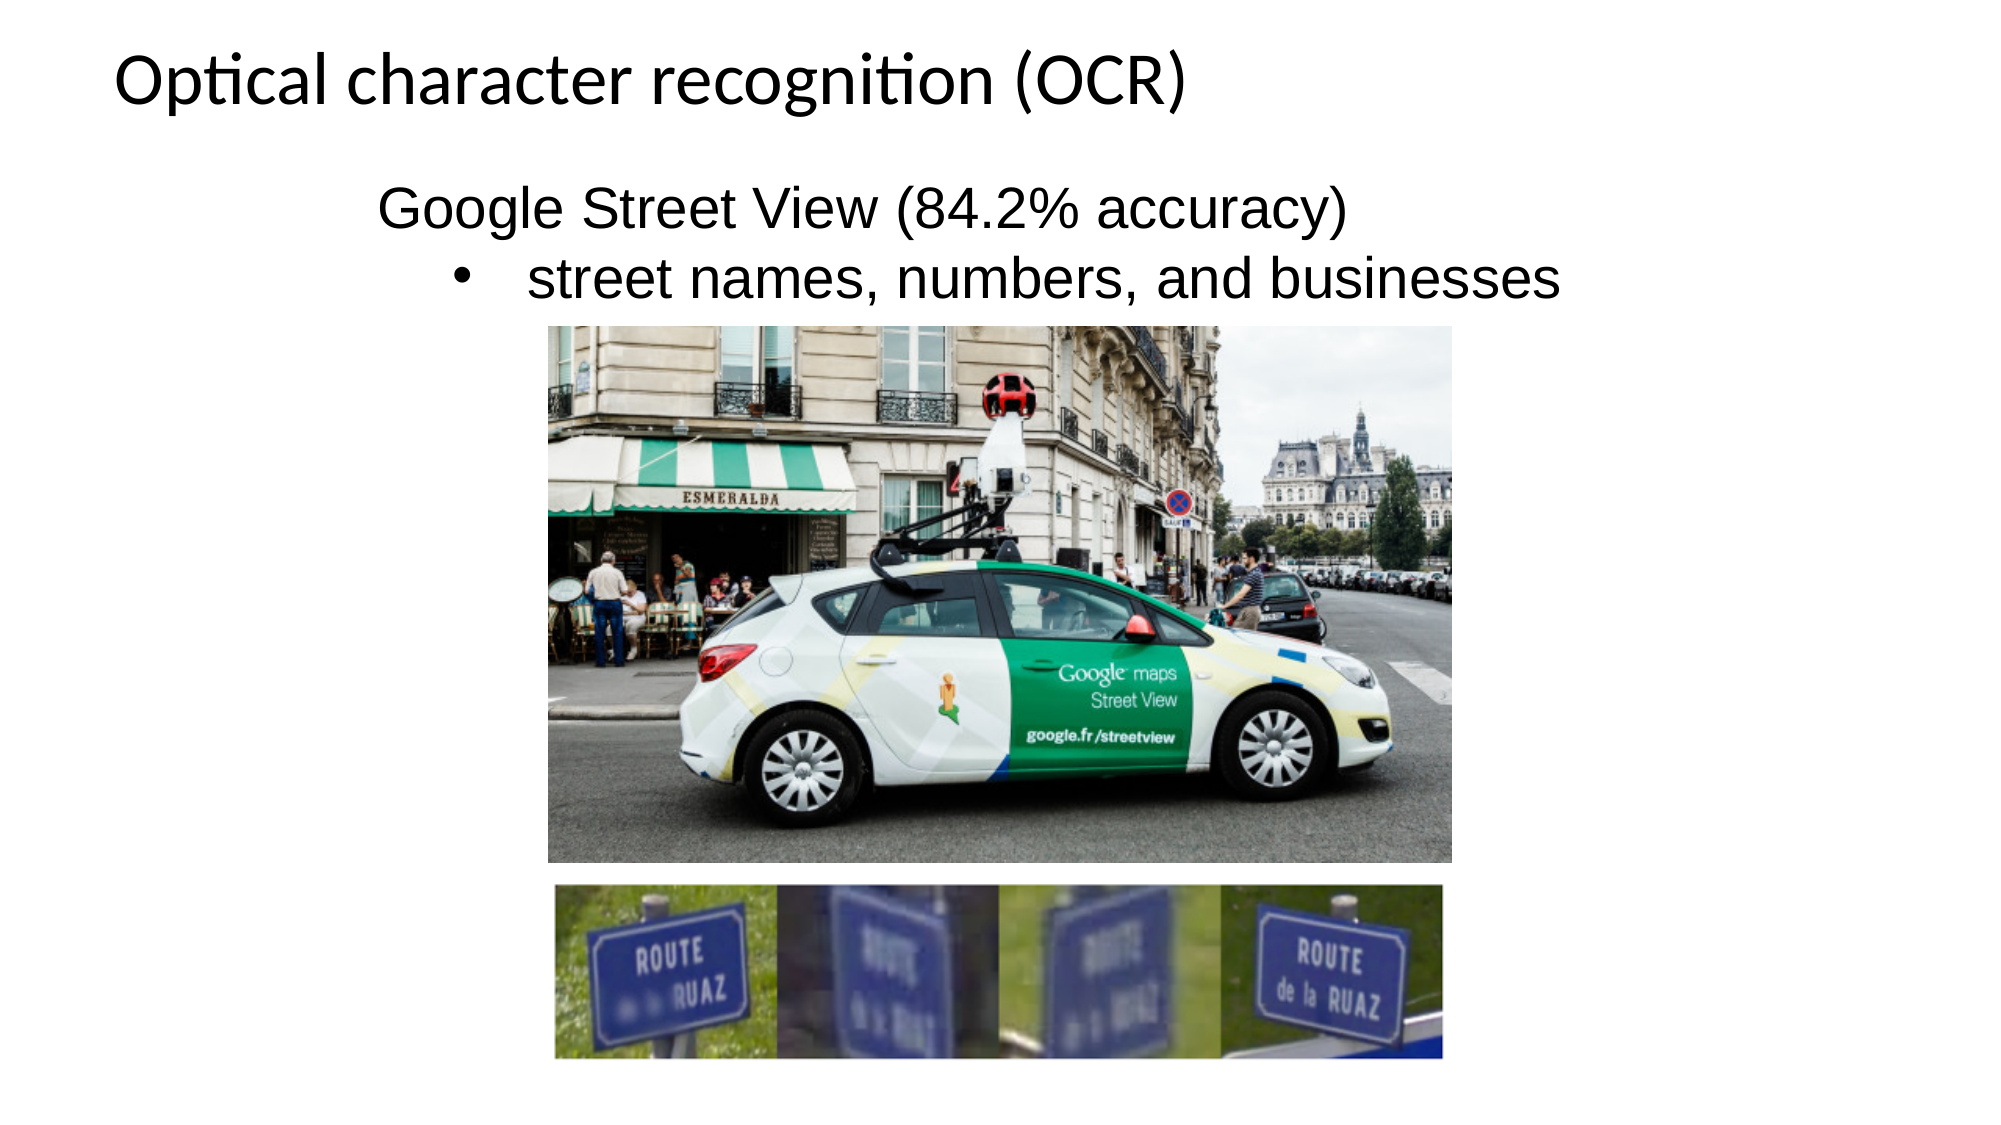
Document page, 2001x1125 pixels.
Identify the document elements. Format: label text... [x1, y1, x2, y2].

picture [548, 876, 1452, 1063]
title Optical character recognition (OCR) [99, 0, 1900, 150]
picture [548, 326, 1452, 863]
text_box Google Street View (84.2% accuracy) street names, numbers, and businesses [362, 162, 1638, 1038]
